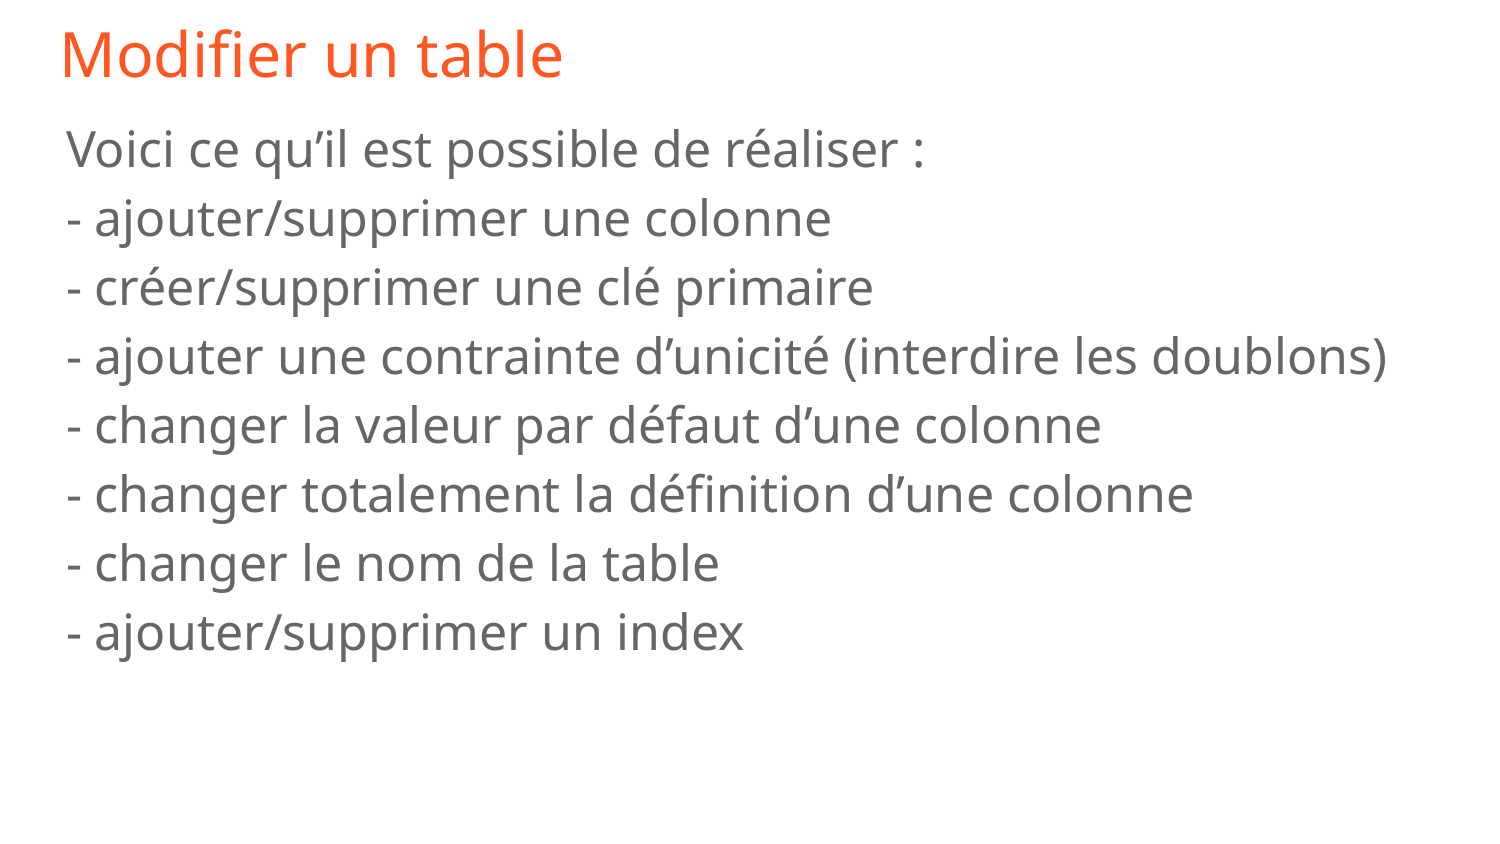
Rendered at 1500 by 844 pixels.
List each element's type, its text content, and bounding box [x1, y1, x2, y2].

title Modifier un table [44, 0, 1443, 94]
list Voici ce qu’il est possible de réaliser : - ajouter/supprimer une colonne - créer/supprimer une clé primaire - ajouter une contrainte d’unicité (interdire les doublons) - changer la valeur par défaut d’une colonne - changer totalement la définition d’une colonne - changer le nom de la table - ajouter/supprimer un index [51, 93, 1449, 824]
